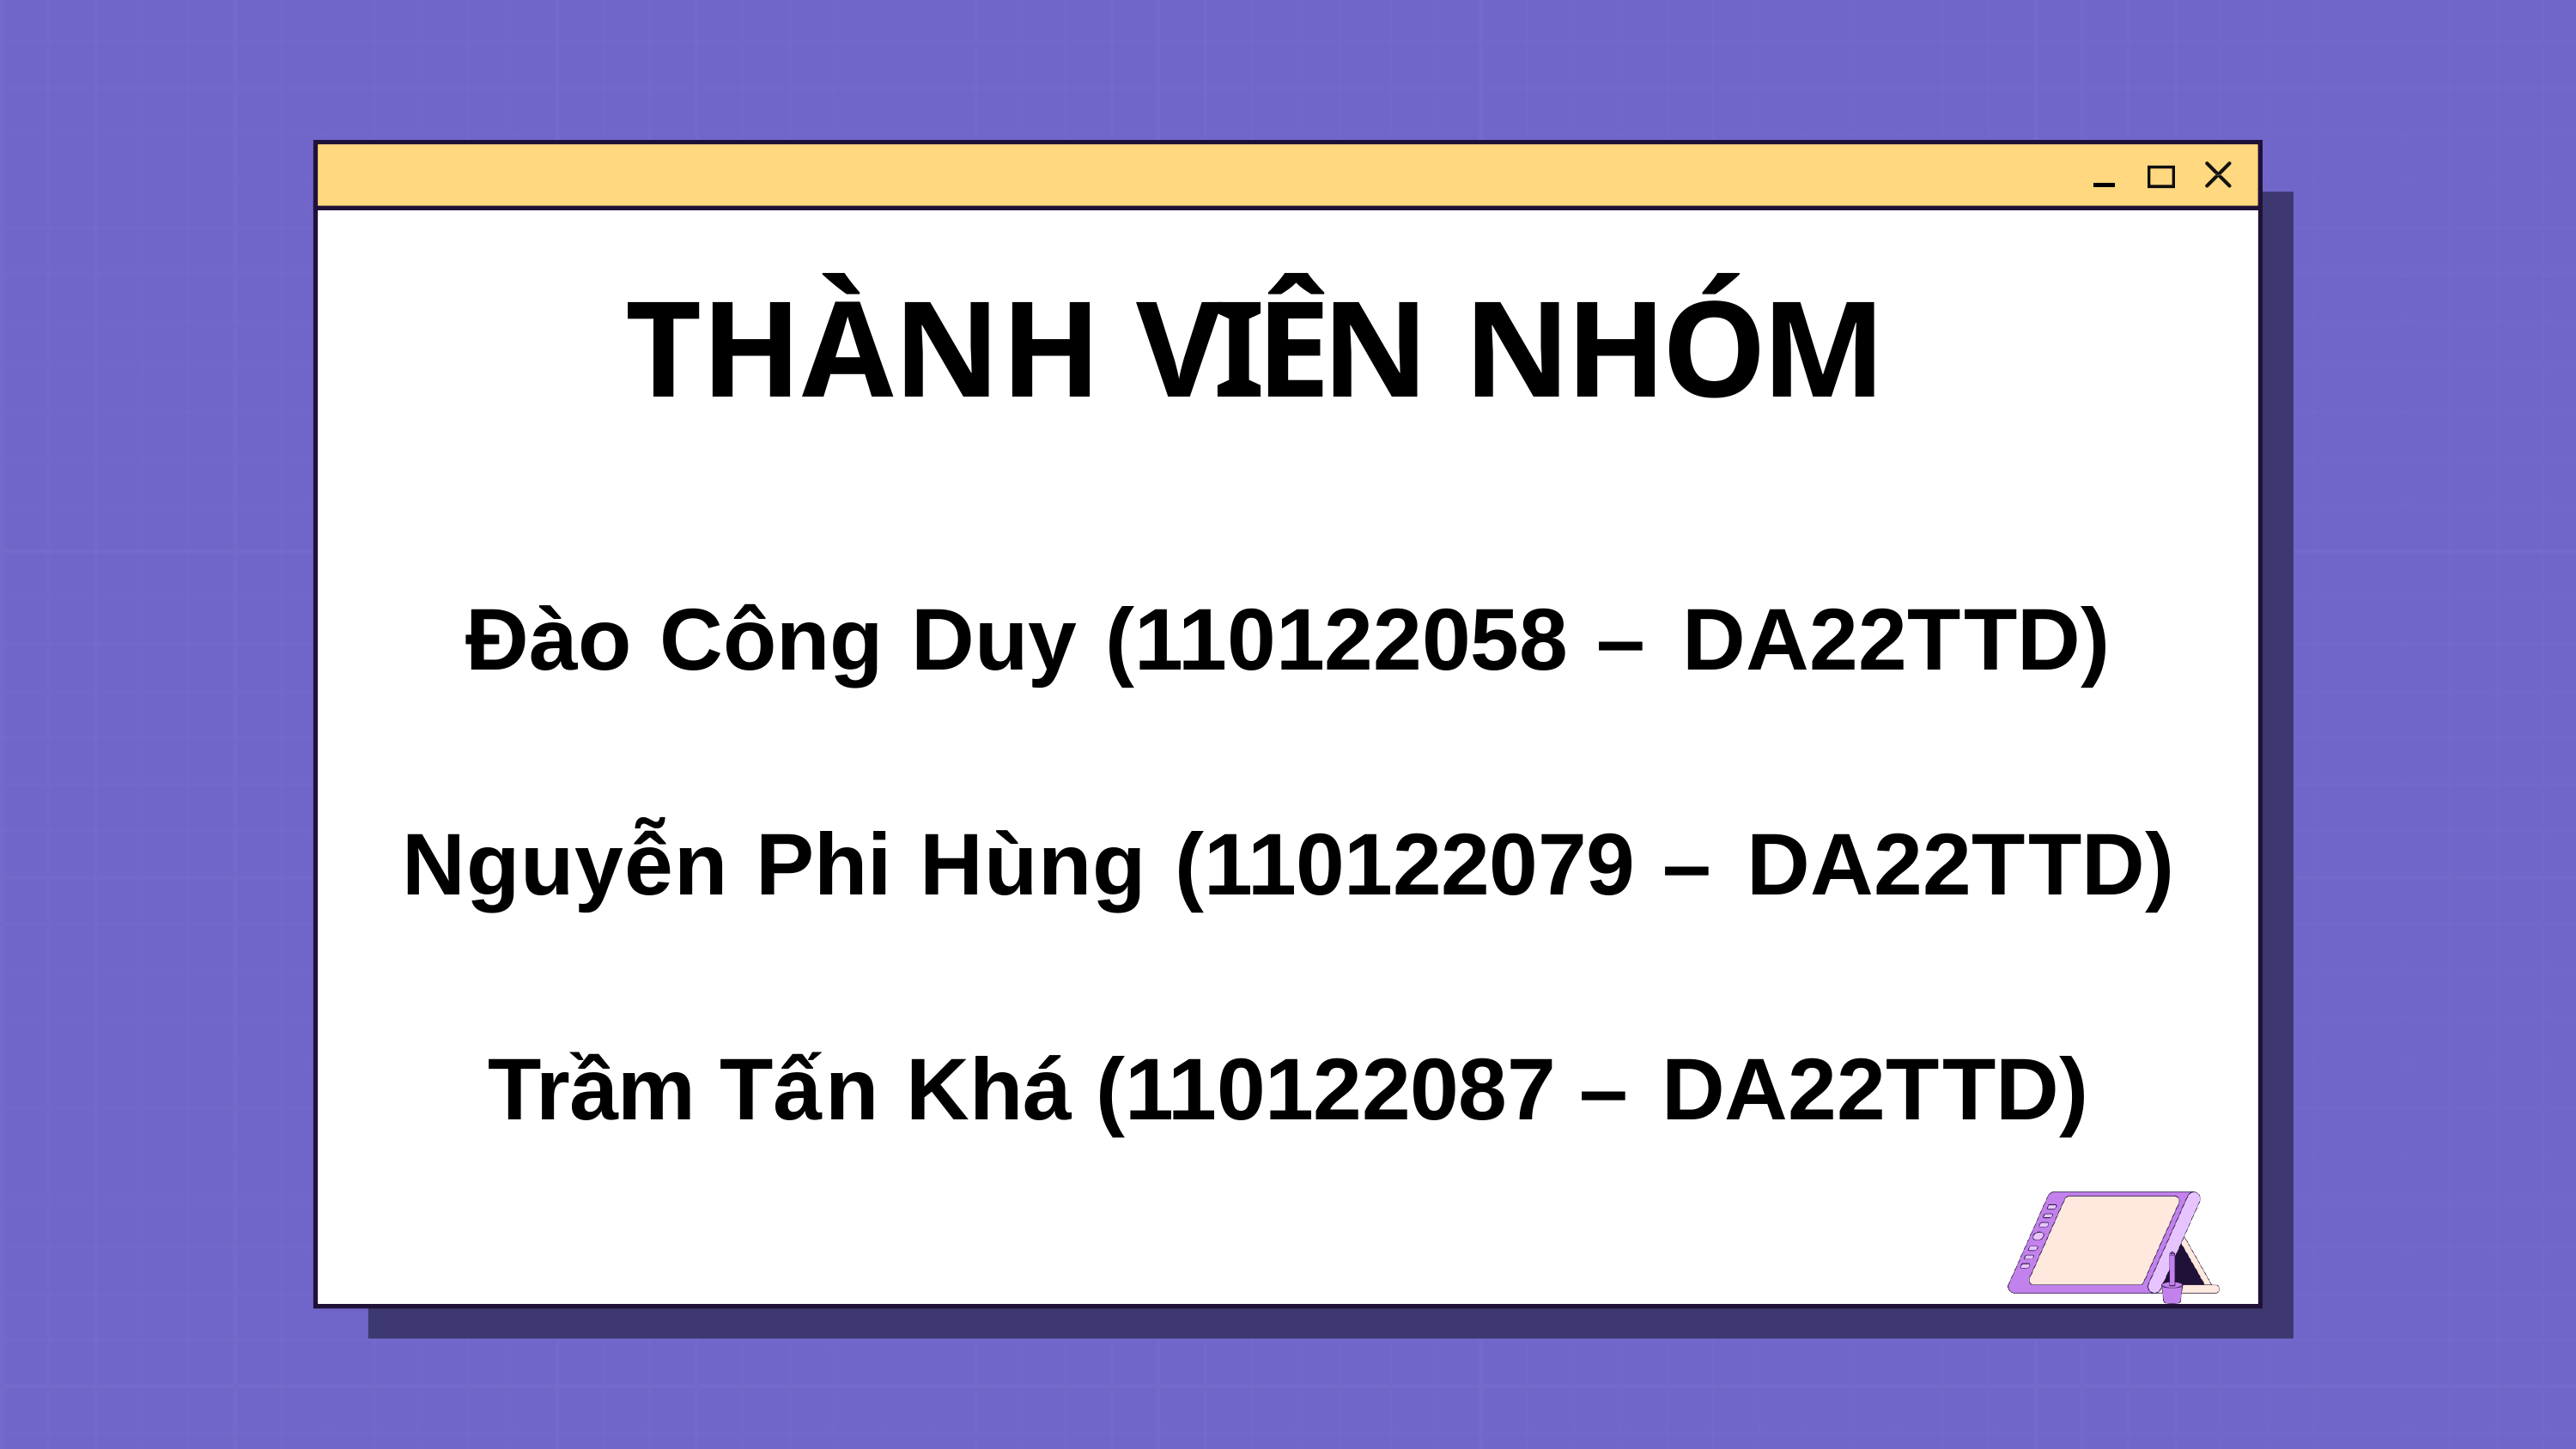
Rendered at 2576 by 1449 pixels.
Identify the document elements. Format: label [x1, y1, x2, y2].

text_box [313, 139, 2294, 1339]
text_box [0, 0, 2576, 1449]
